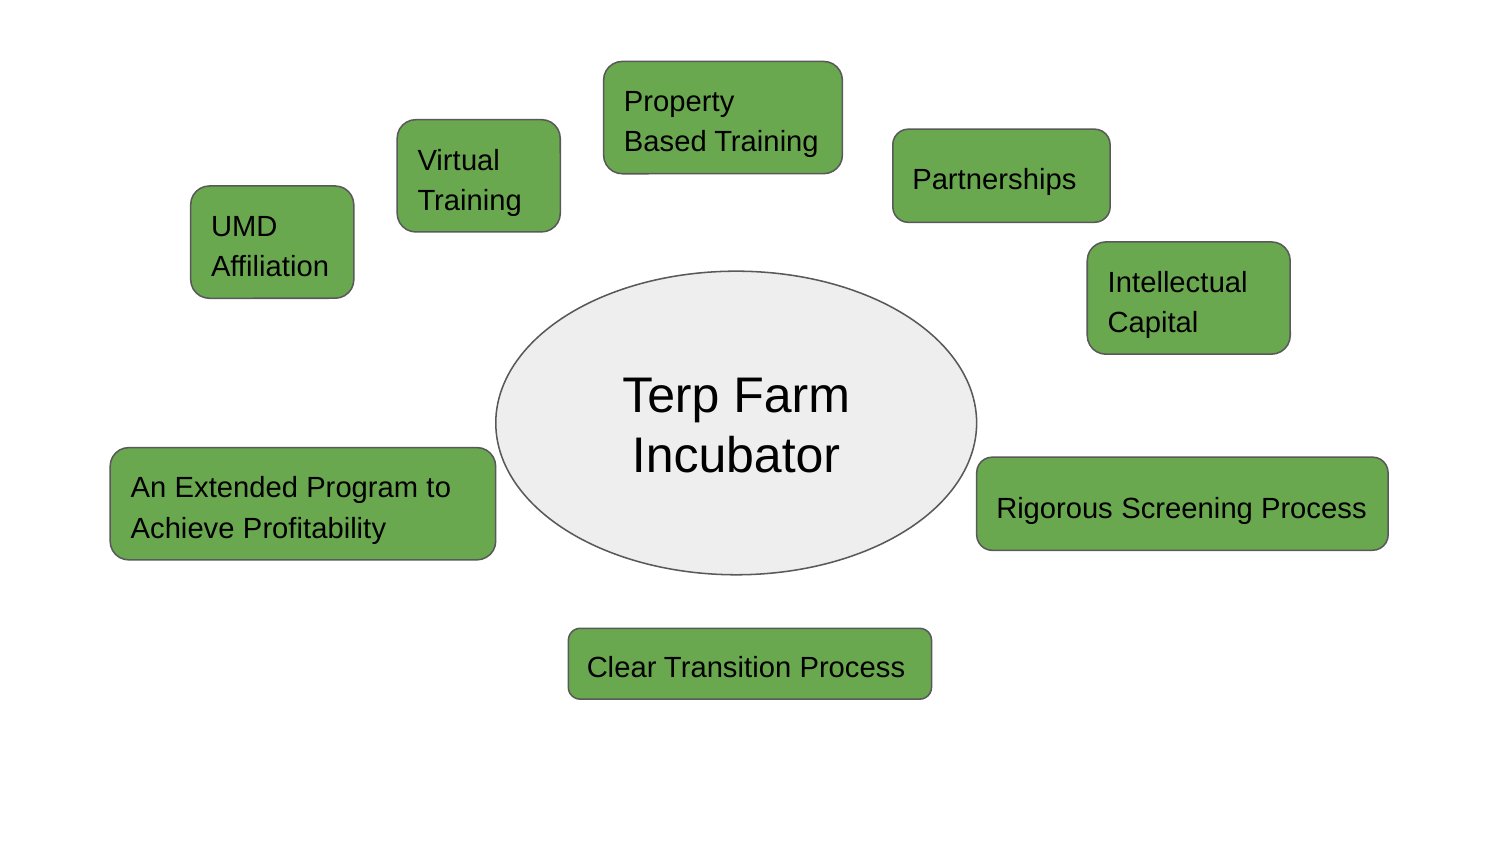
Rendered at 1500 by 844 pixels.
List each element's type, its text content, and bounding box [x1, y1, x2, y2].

text_box Property Based Training [603, 61, 843, 174]
text_box Rigorous Screening Process [976, 457, 1389, 551]
text_box Intellectual Capital [1087, 241, 1291, 355]
text_box Virtual Training [397, 119, 561, 232]
text_box UMD Affiliation [190, 185, 354, 299]
text_box An Extended Program to Achieve Profitability [110, 447, 496, 560]
text_box Terp Farm Incubator [495, 271, 977, 575]
text_box Clear Transition Process [568, 628, 932, 700]
text_box Partnerships [892, 129, 1111, 223]
